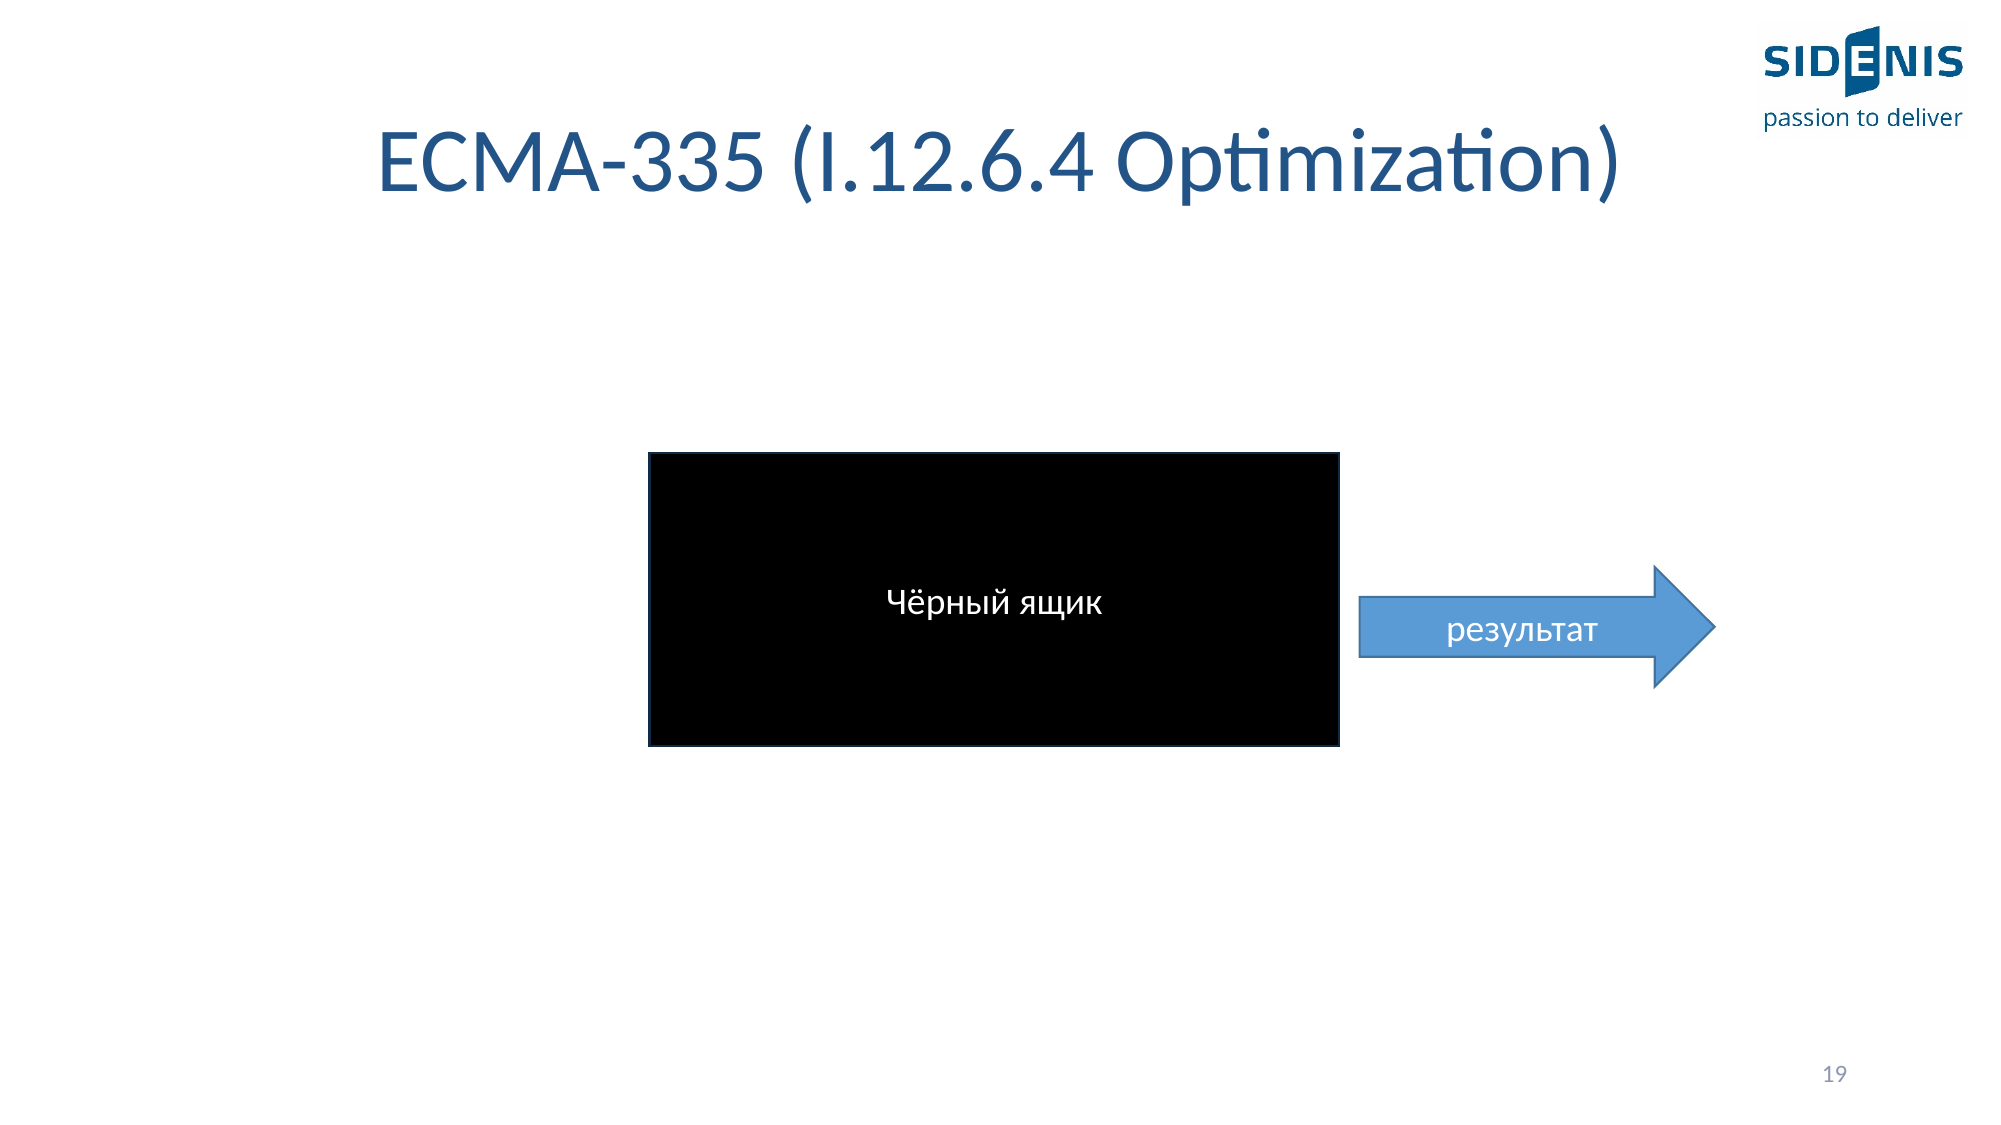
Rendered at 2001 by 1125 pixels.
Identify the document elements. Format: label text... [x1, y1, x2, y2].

text_box результат [1358, 564, 1717, 690]
text_box Чёрный ящик [648, 452, 1340, 747]
picture [1757, 20, 1968, 139]
title ECMA-335 (I.12.6.4 Optimization) [137, 52, 1863, 271]
slide_number 19 [1412, 1042, 1863, 1103]
